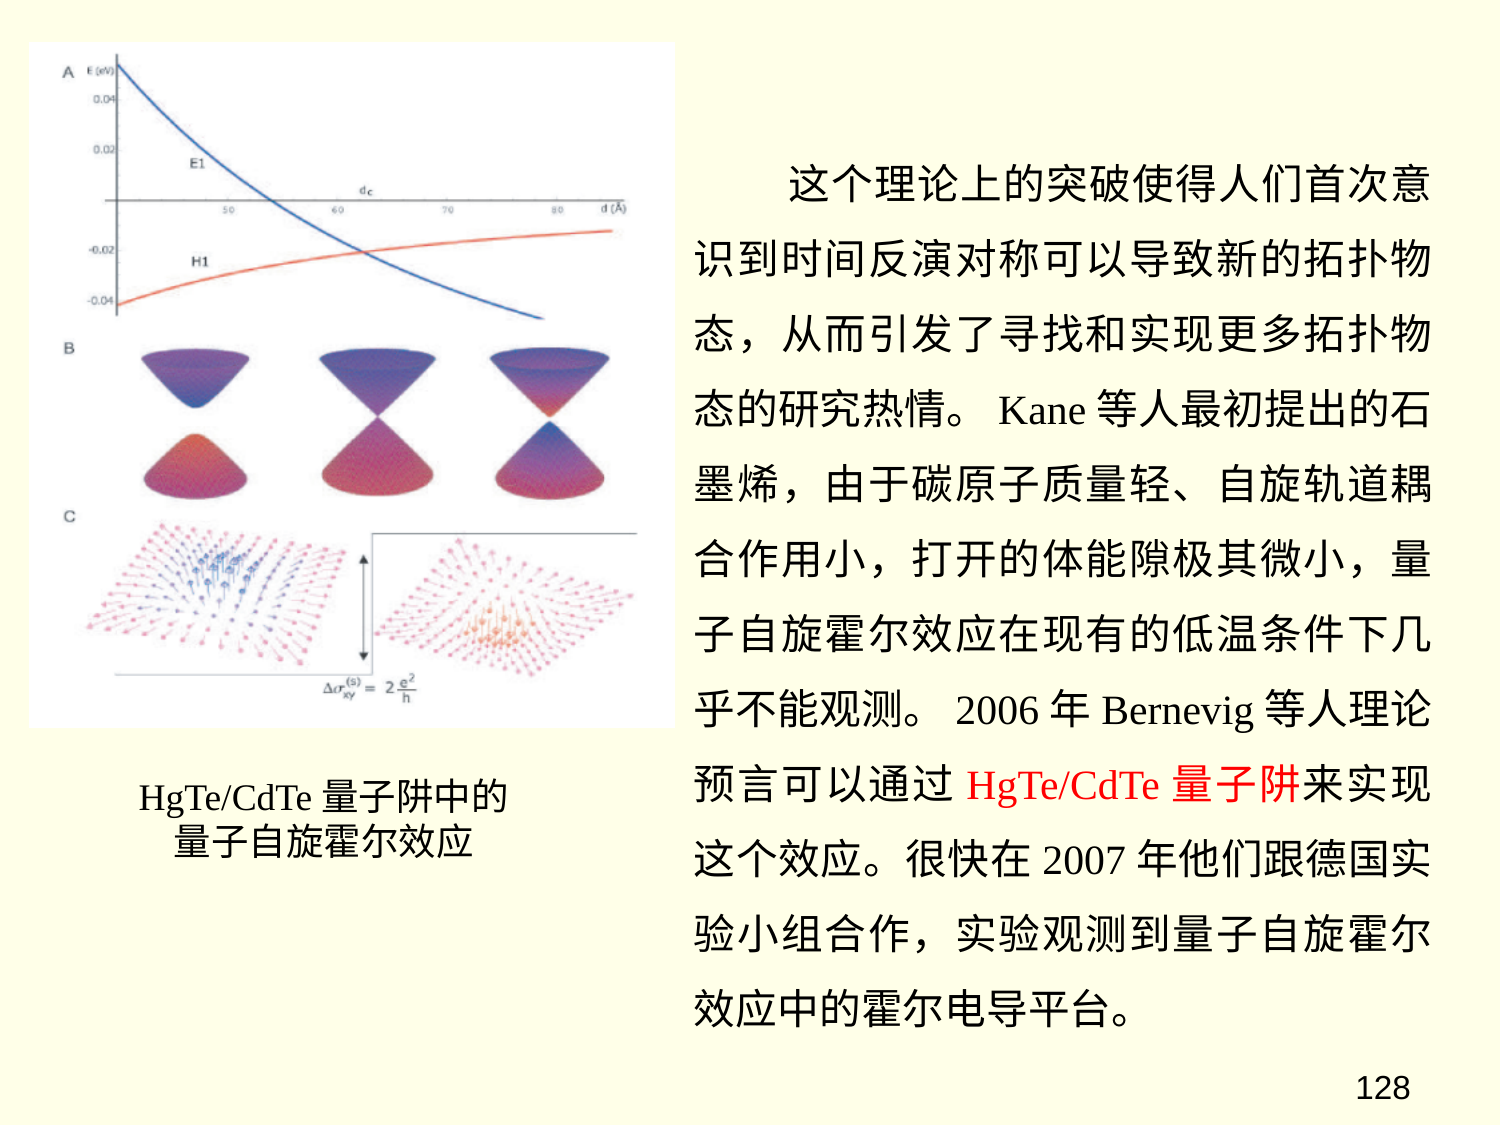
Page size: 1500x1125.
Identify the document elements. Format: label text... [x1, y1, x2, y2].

text_box HgTe/CdTe量子阱中的量子自旋霍尔效应 [109, 765, 538, 870]
text_box 这个理论上的突破使得人们首次意识到时间反演对称可以导致新的拓扑物态，从而引发了寻找和实现更多拓扑物态的研究热情。Kane等人最初提出的石墨烯，由于碳原子质量轻、自旋轨道耦合作用小，打开的体能隙极其微小，量子自旋霍尔效应在现有的低温条件下几乎不能观测。2006年Bernevig等人理论预言可以通过HgTe/CdTe量子阱来实现这个效应。很快在2007年他们跟德国实验小组合作，实验观测到量子自旋霍尔效应中的霍尔电导平台。 [679, 125, 1447, 1041]
picture [29, 42, 675, 729]
